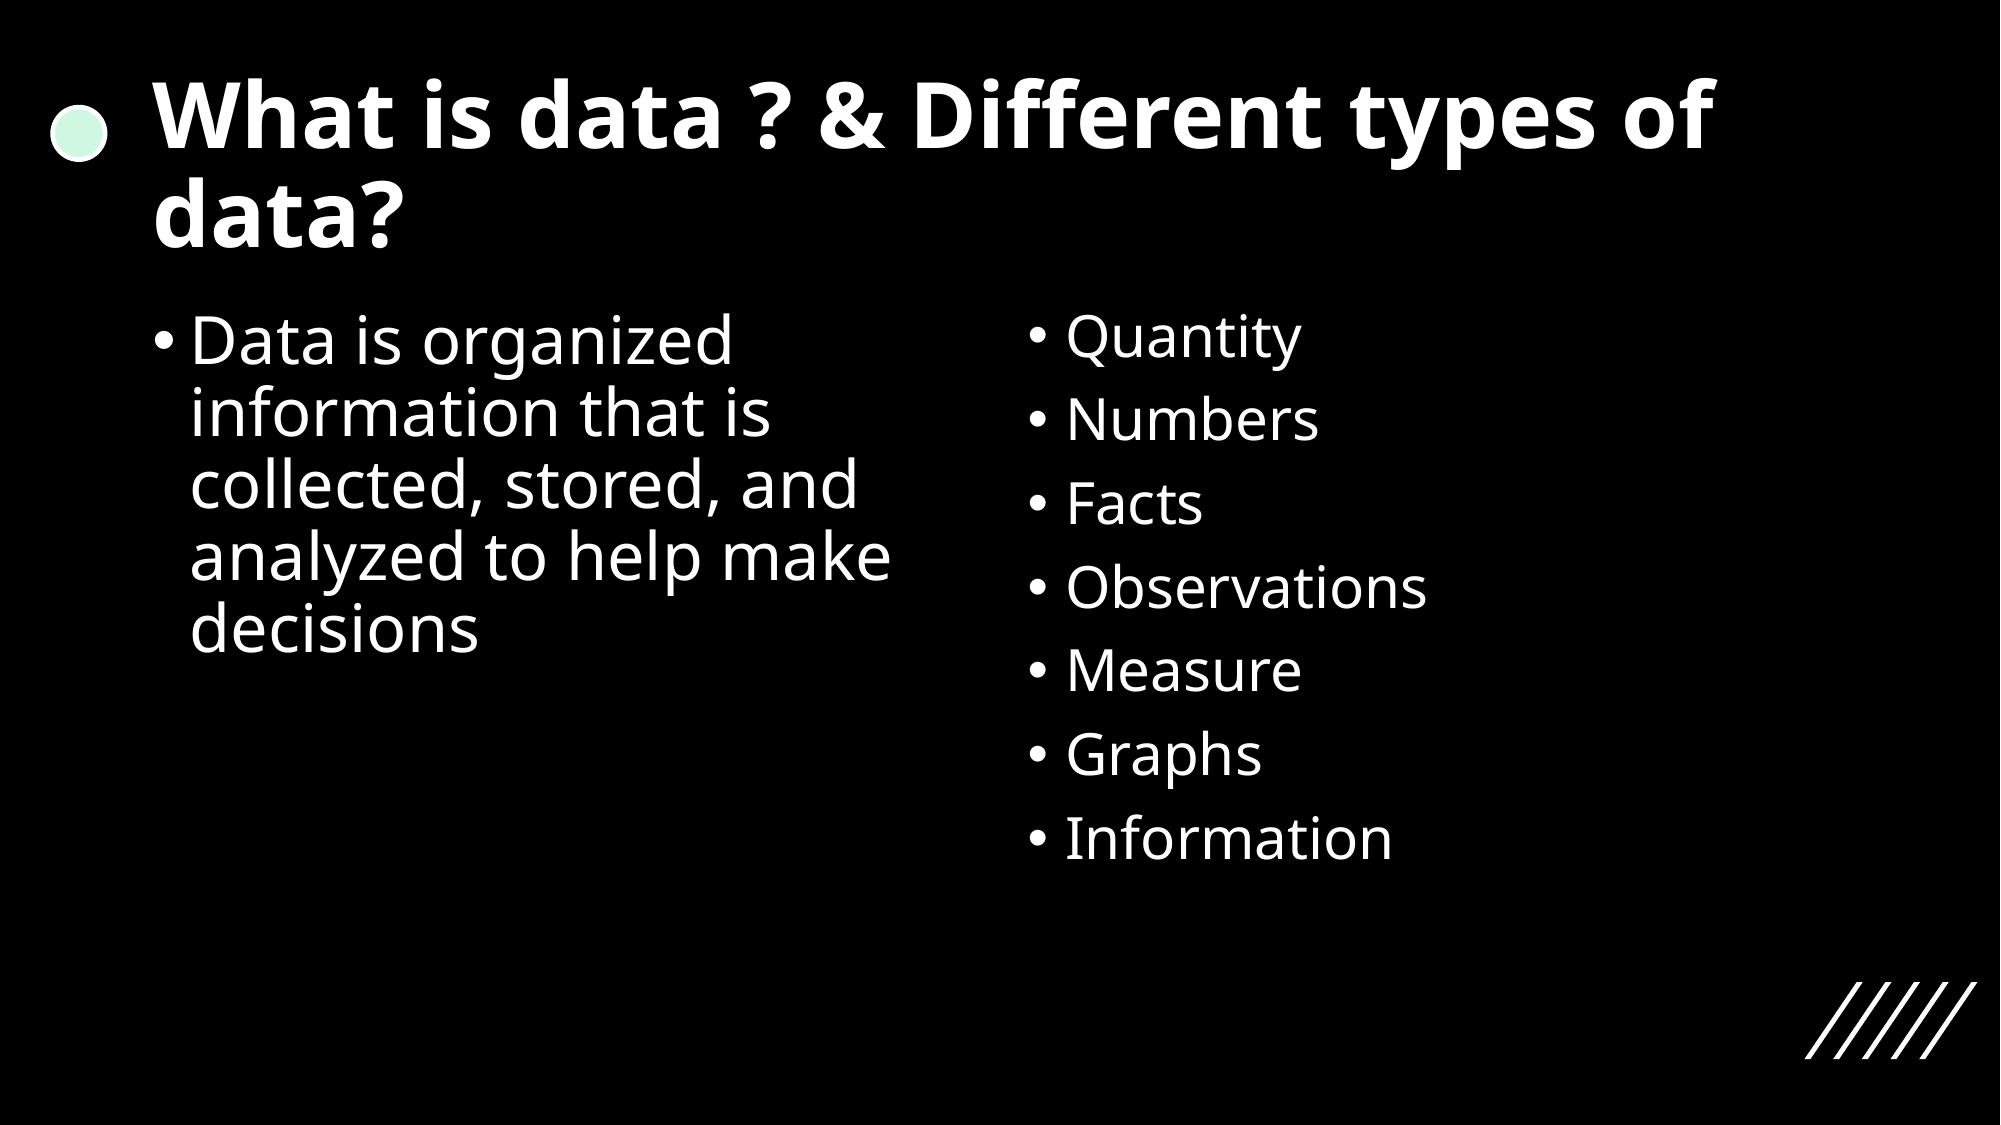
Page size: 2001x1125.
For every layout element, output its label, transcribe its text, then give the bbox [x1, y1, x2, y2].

title What is data ? & Different types of data? [137, 59, 1863, 278]
list Quantity Numbers Facts Observations Measure Graphs Information [1012, 299, 1863, 1014]
list Data is organized information that is collected, stored, and analyzed to help make decisions [137, 299, 988, 1014]
